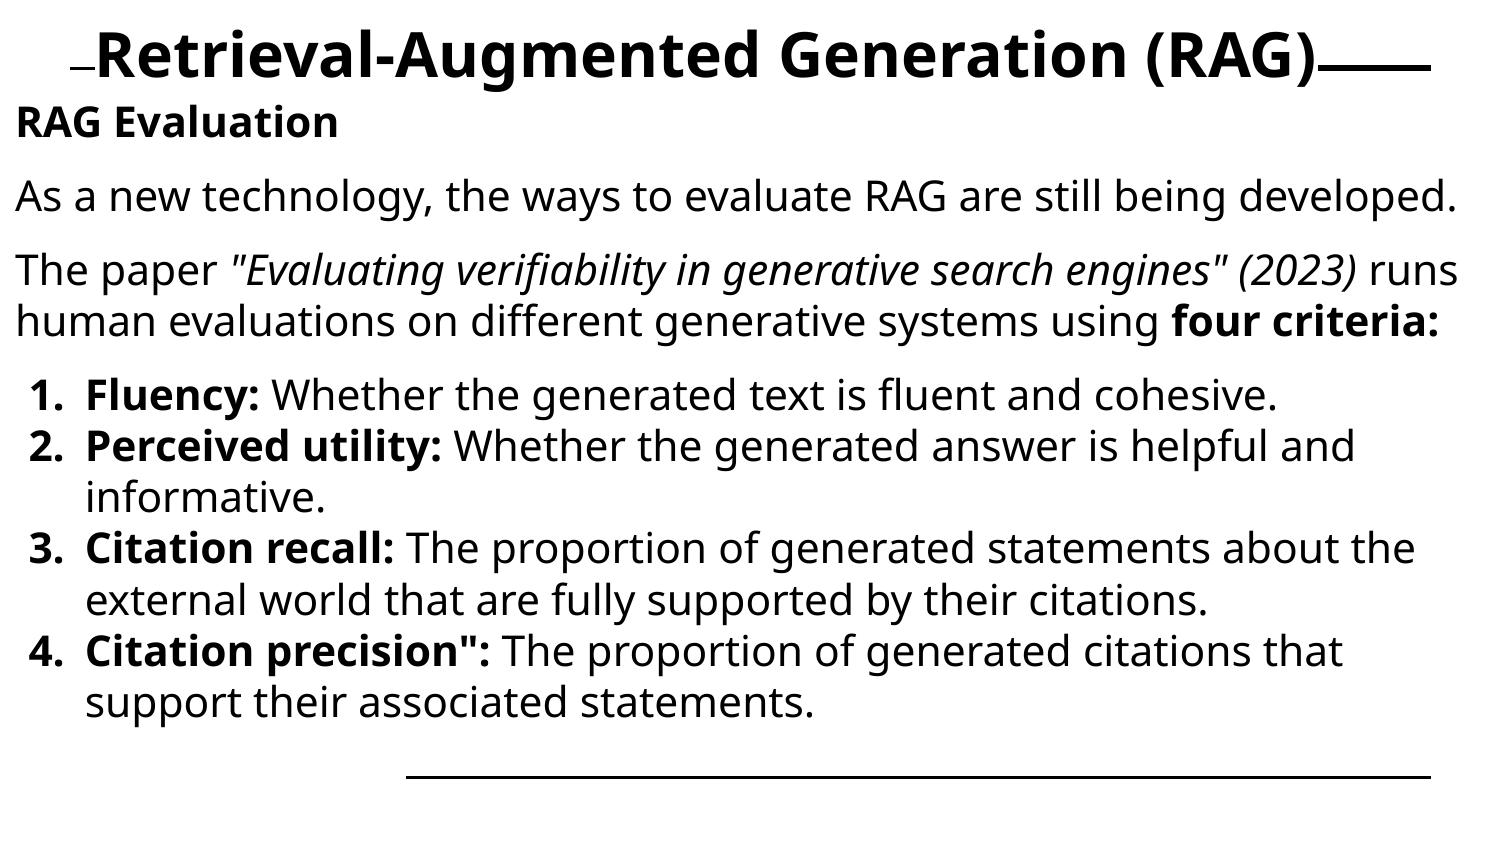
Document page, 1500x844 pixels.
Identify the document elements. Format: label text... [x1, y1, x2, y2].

list RAG Evaluation As a new technology, the ways to evaluate RAG are still being developed. The paper "Evaluating verifiability in generative search engines" (2023) runs human evaluations on different generative systems using four criteria: Fluency: Whether the generated text is fluent and cohesive. Perceived utility: Whether the generated answer is helpful and informative. Citation recall: The proportion of generated statements about the external world that are fully supported by their citations. Citation precision": The proportion of generated citations that support their associated statements. [0, 79, 1477, 844]
title Retrieval-Augmented Generation (RAG) [79, 0, 1341, 79]
